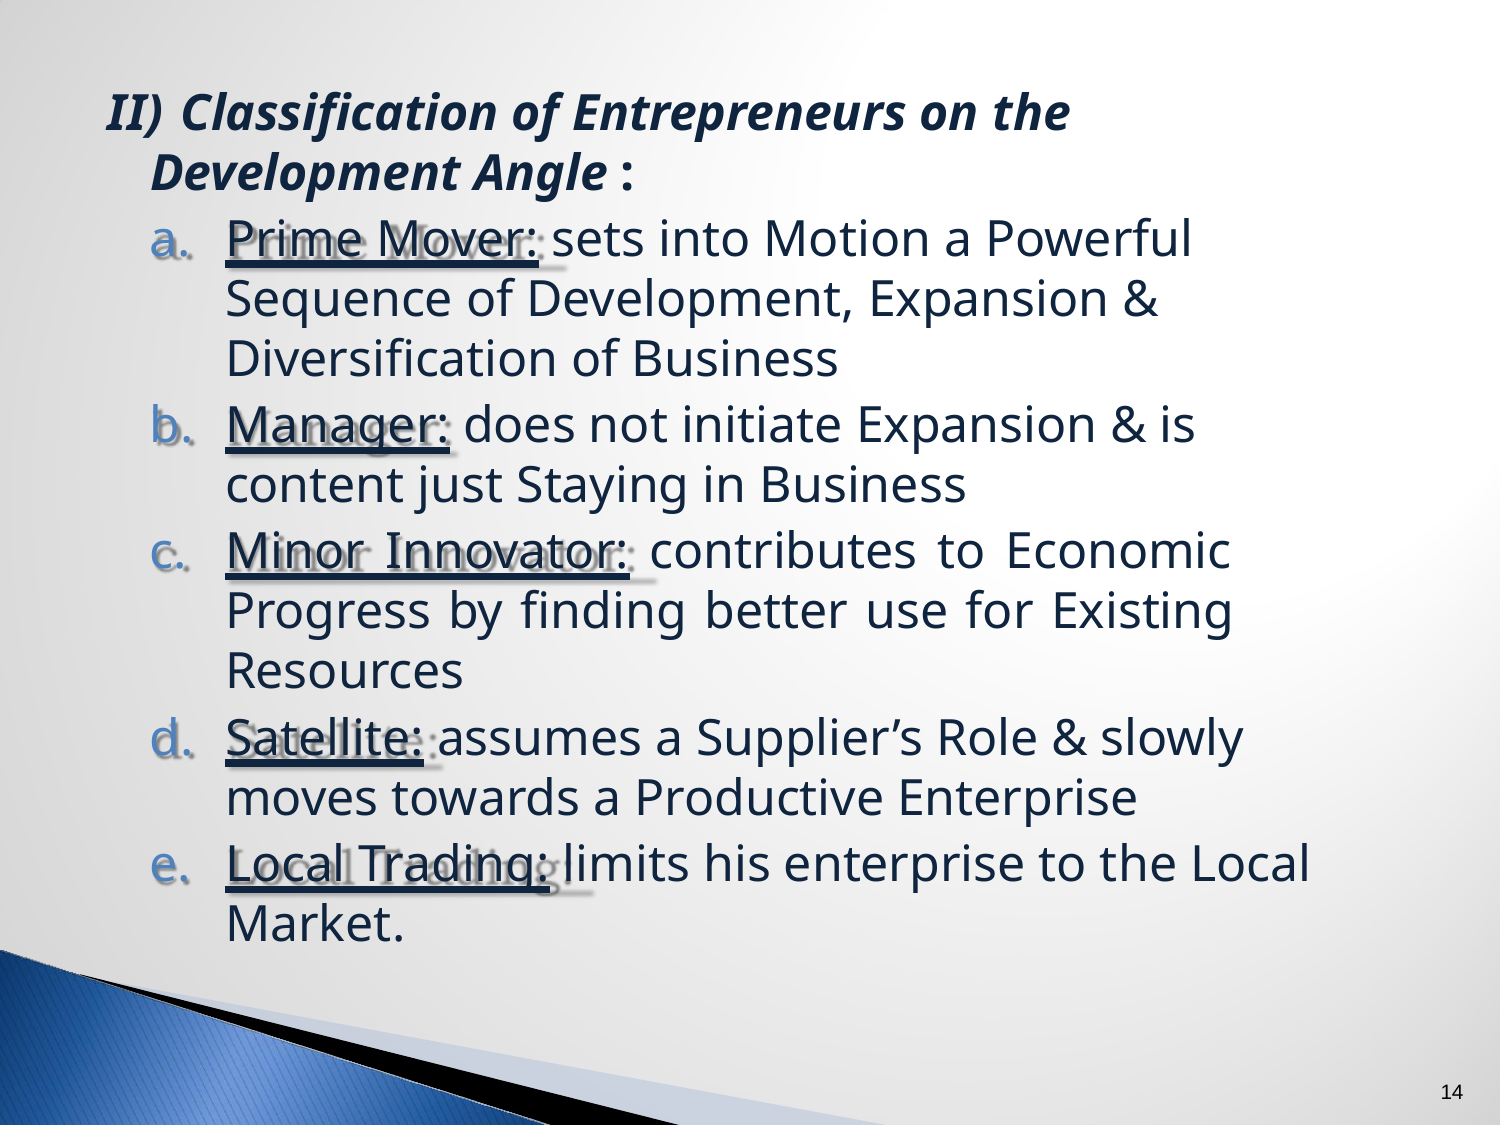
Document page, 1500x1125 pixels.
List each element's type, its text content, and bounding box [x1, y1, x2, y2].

text_box Classification of Entrepreneurs on the Development Angle : Prime Mover: sets into Motion a Powerful Sequence of Development, Expansion & Diversification of Business Manager: does not initiate Expansion & is content just Staying in Business Minor Innovator: contributes to Economic Progress by finding better use for Existing Resources Satellite: assumes a Supplier’s Role & slowly moves towards a Productive Enterprise Local Trading: limits his enterprise to the Local Market. [105, 78, 1381, 952]
slide_number 14 [1436, 1078, 1468, 1125]
picture [0, 0, 1500, 1125]
